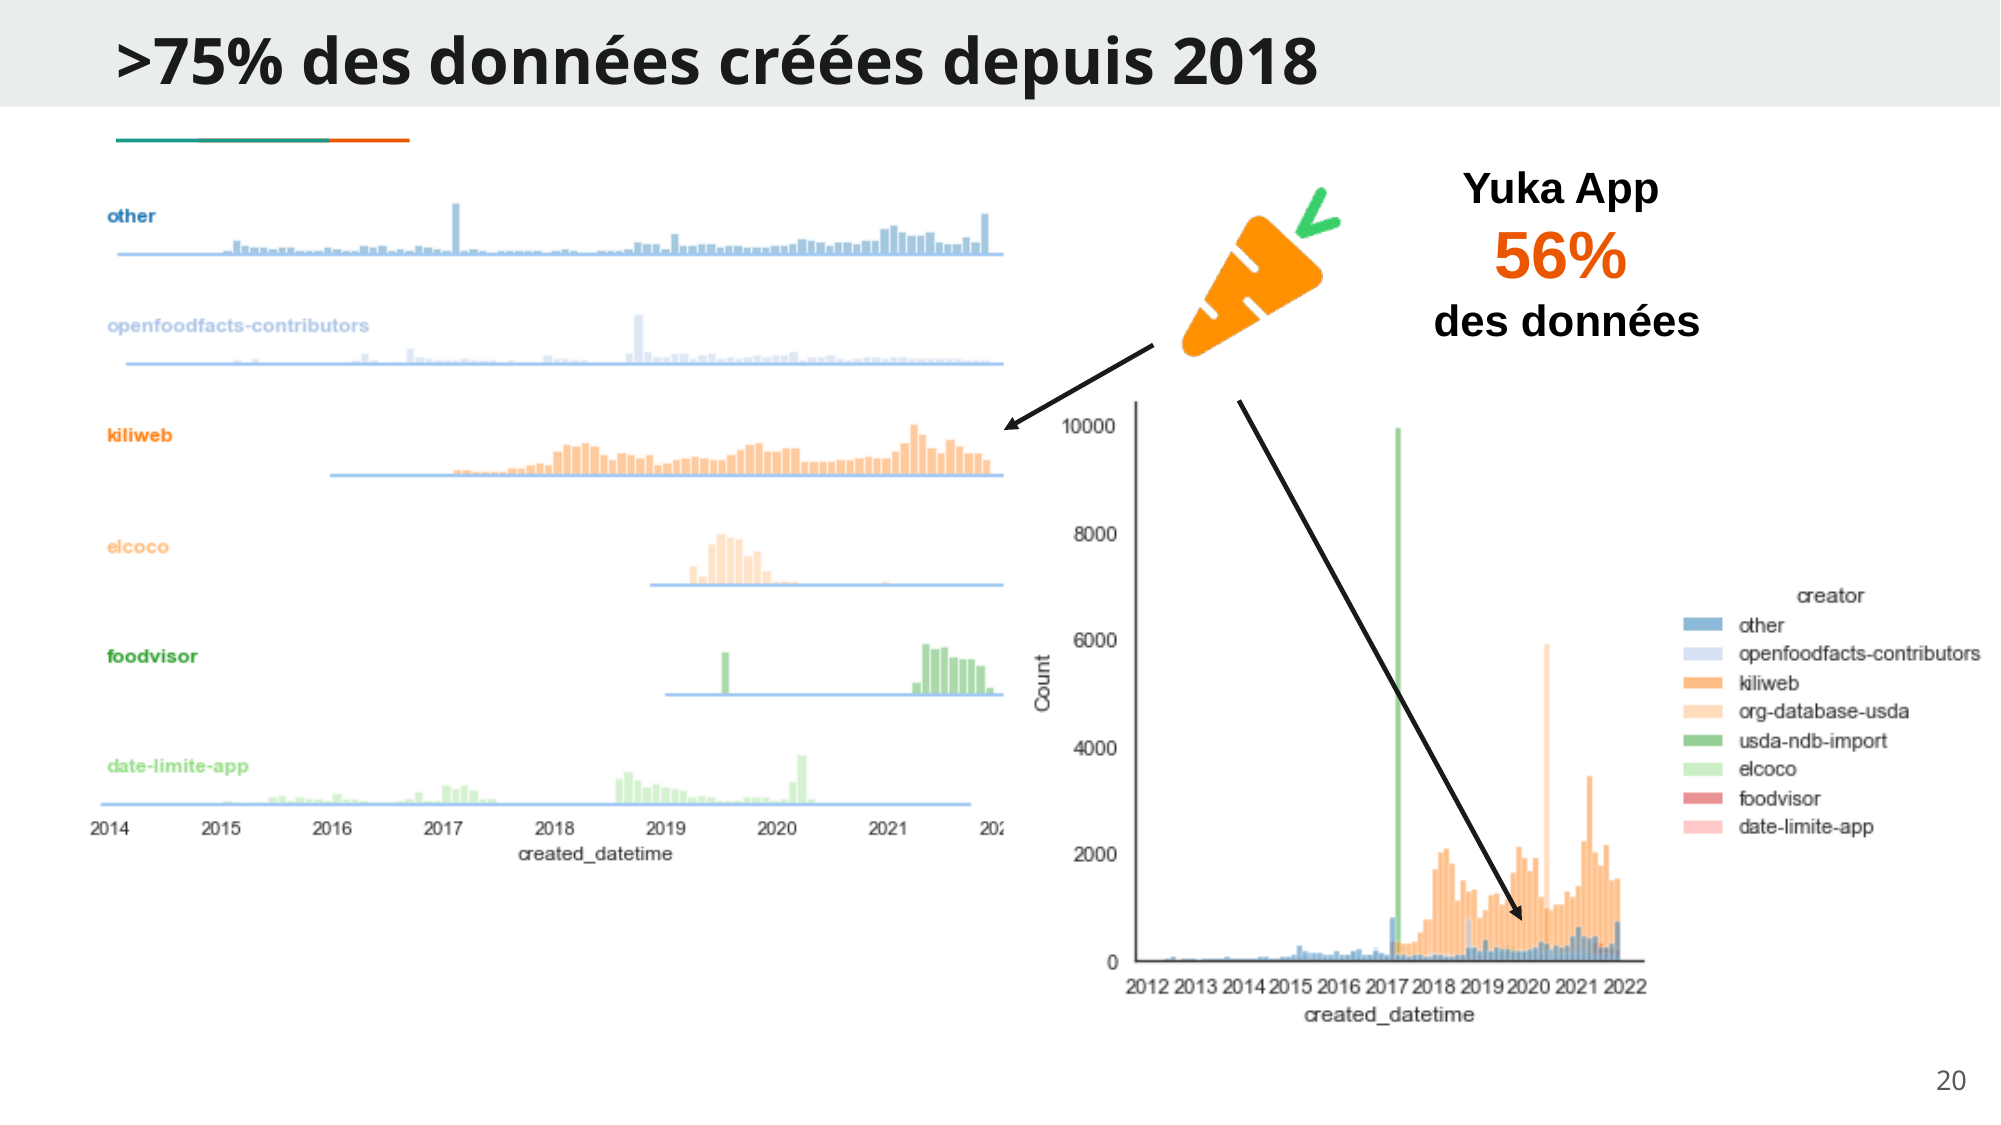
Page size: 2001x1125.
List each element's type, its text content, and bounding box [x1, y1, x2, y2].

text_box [1003, 344, 1154, 431]
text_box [1238, 400, 1523, 922]
slide_number ‹#› [1867, 1046, 1988, 1125]
text_box Yuka App 56% des données [1356, 144, 1779, 360]
picture [1021, 150, 2000, 1037]
picture [70, 189, 1004, 874]
title >75% des données créées depuis 2018 [96, 0, 1779, 118]
